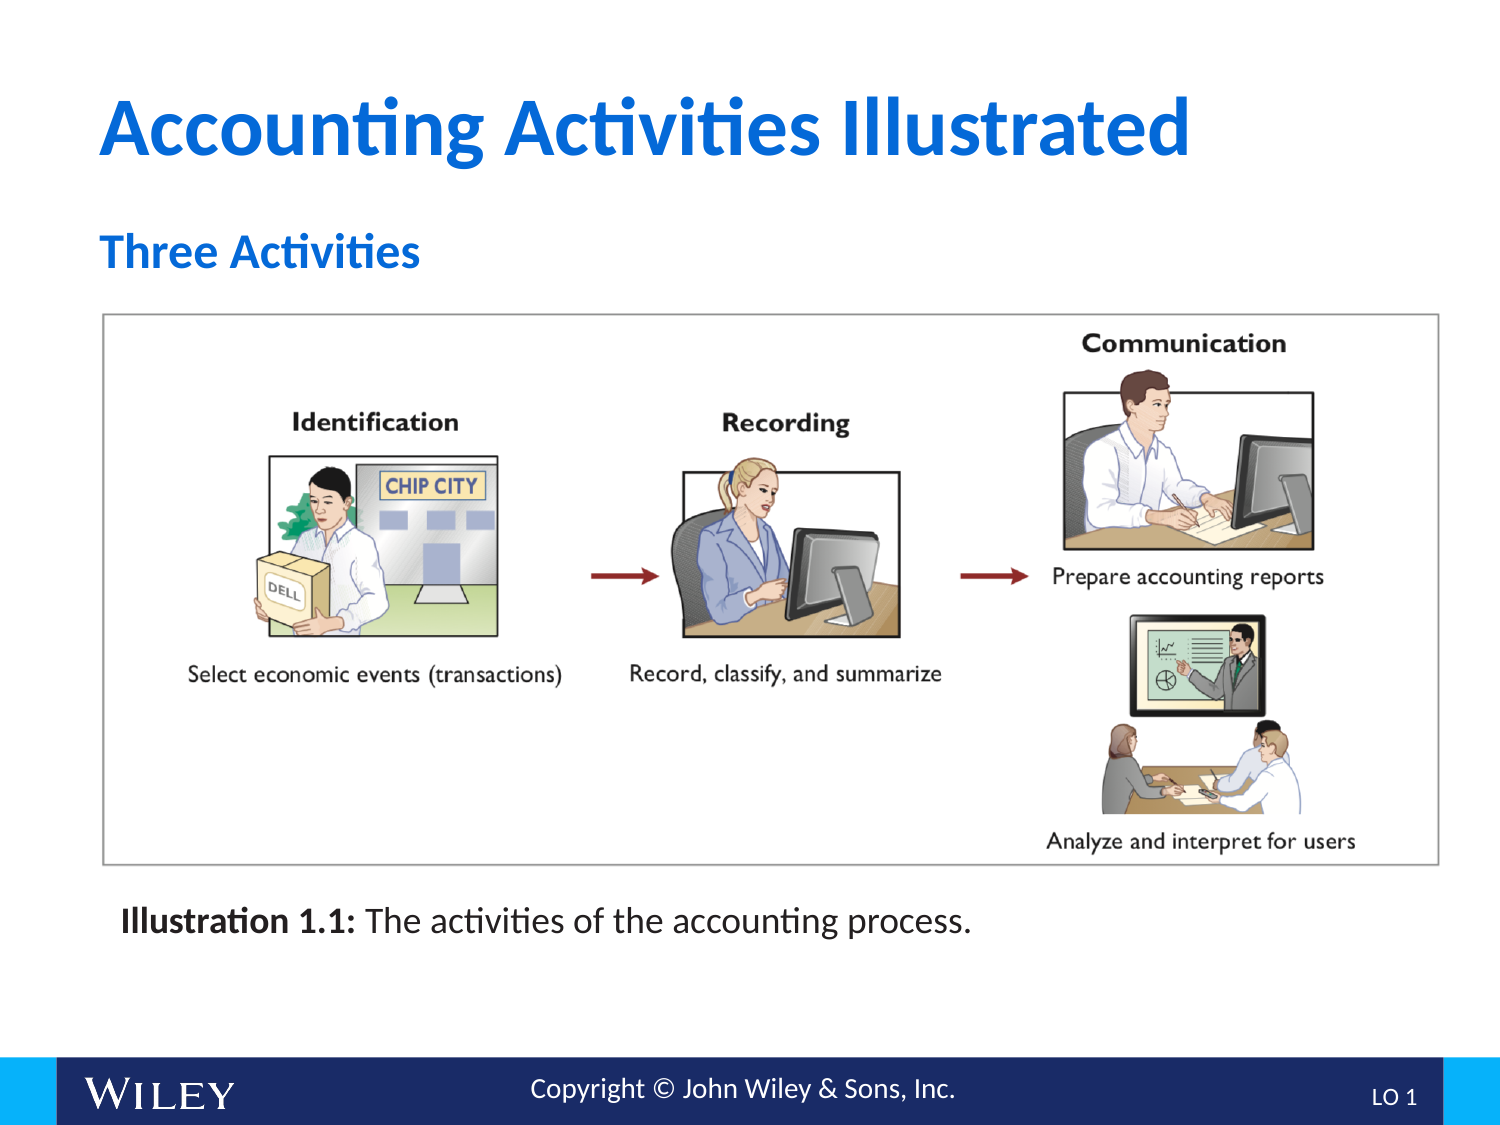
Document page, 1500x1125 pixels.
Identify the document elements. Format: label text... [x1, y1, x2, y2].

title Accounting Activities Illustrated [84, 75, 1416, 211]
list Three Activities [84, 211, 1416, 294]
list Illustration 1.1: The activities of the accounting process. [105, 893, 1456, 989]
list L O 1 [1309, 1067, 1433, 1125]
picture [96, 302, 1448, 877]
